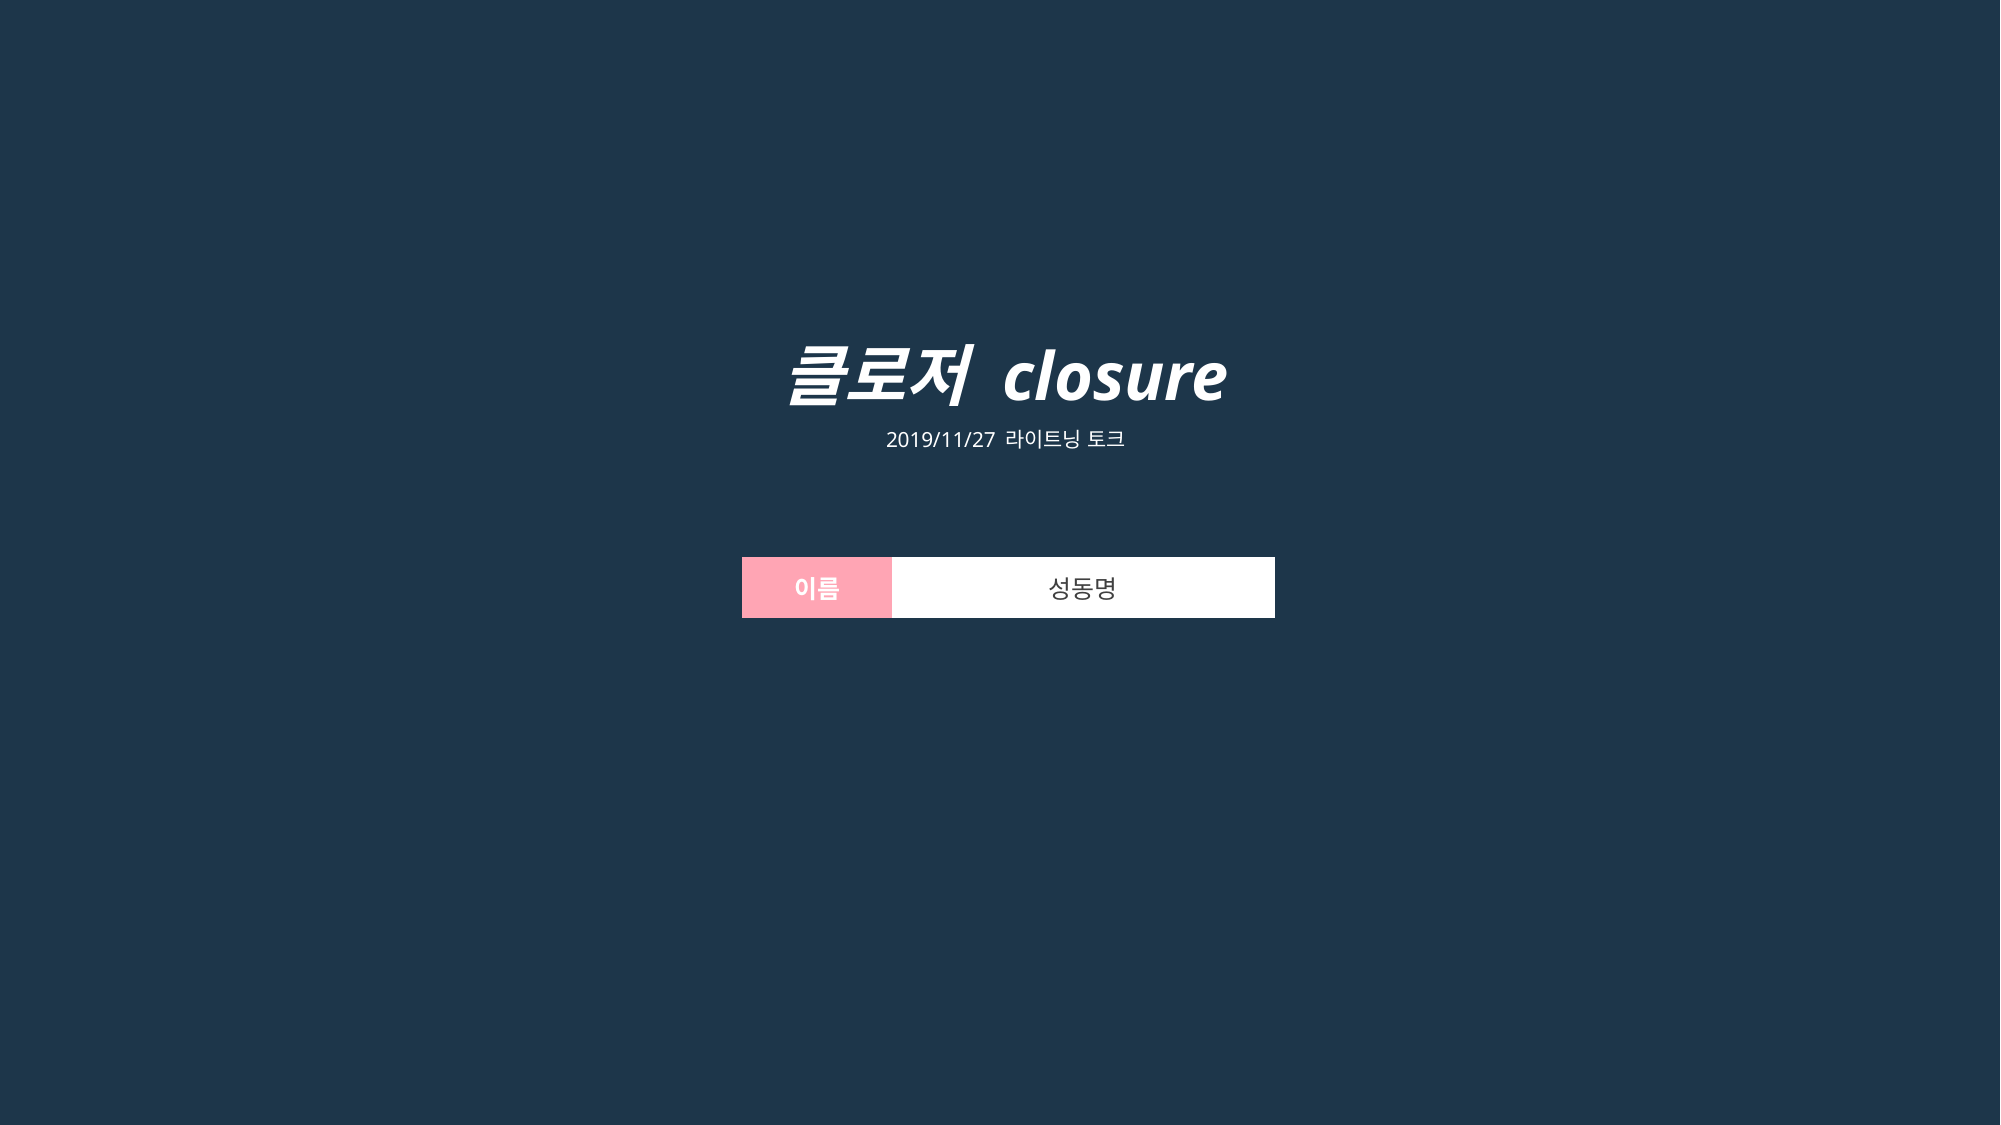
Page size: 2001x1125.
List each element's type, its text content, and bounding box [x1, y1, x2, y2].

table_cell 이름 [742, 557, 892, 618]
table_cell 성동명 [892, 557, 1275, 618]
text_box 클로저 closure 2019/11/27 라이트닝 토크 [552, 286, 1459, 459]
